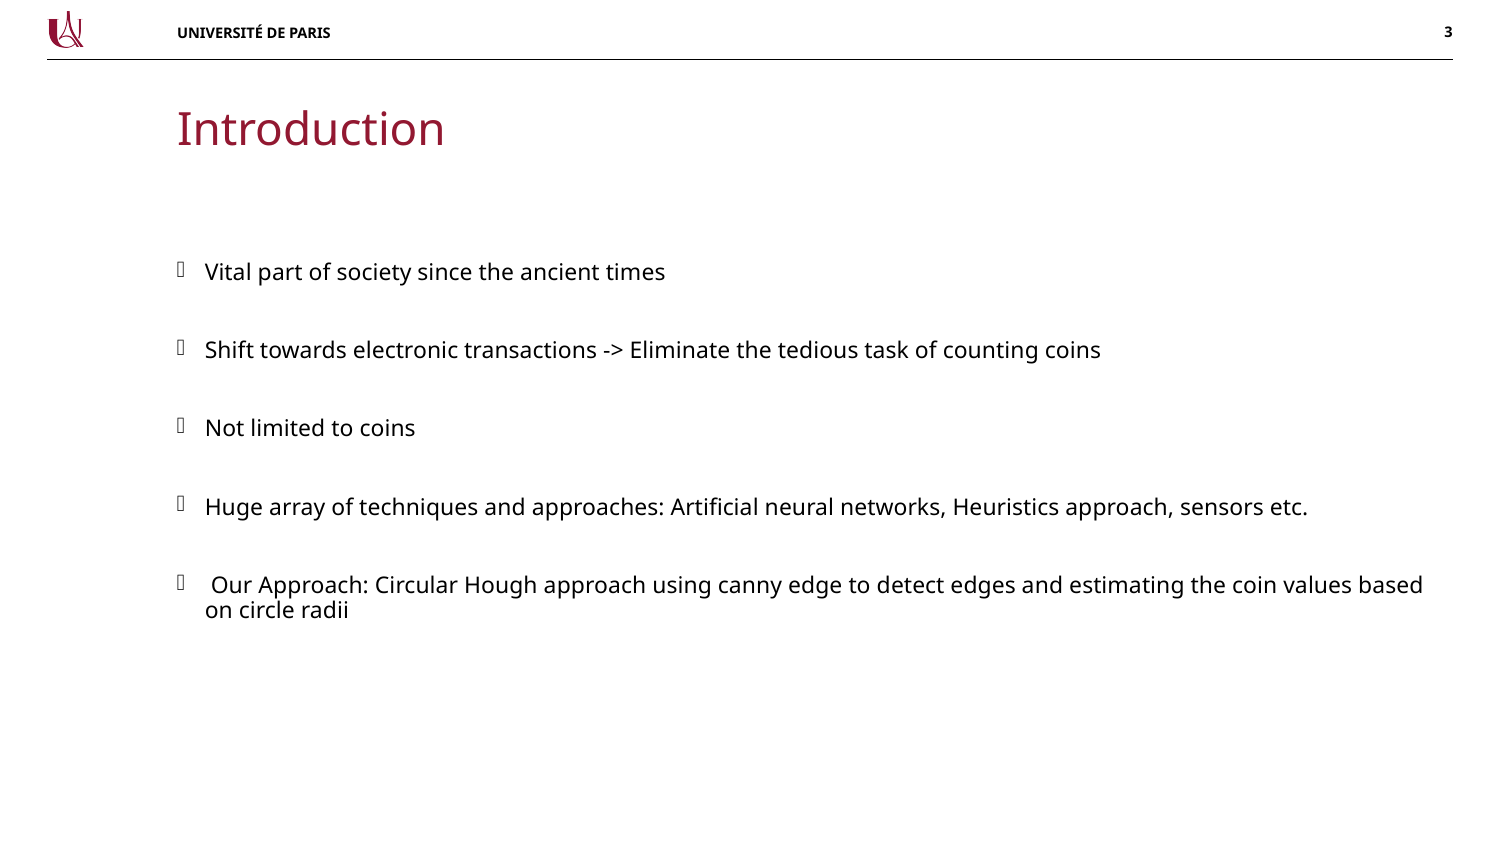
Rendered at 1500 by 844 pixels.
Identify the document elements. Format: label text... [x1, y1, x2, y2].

text_box Introduction [177, 106, 1453, 154]
text_box Vital part of society since the ancient times Shift towards electronic transactions -> Eliminate the tedious task of counting coins Not limited to coins Huge array of techniques and approaches: Artificial neural networks, Heuristics approach, sensors etc. Our Approach: Circular Hough approach using canny edge to detect edges and estimating the coin values based on circle radii [176, 218, 1453, 625]
picture [47, 11, 84, 48]
